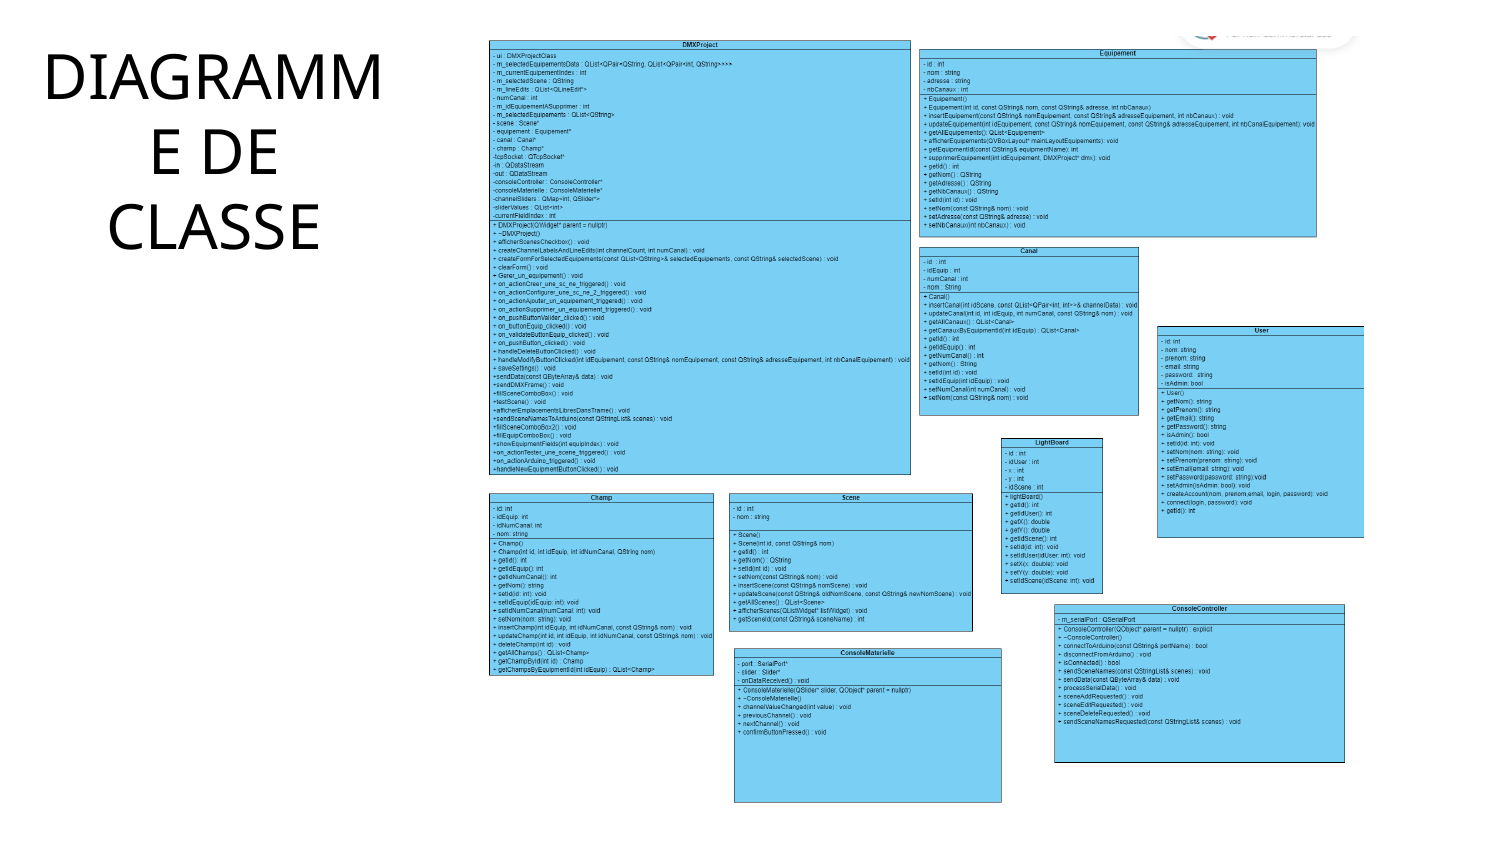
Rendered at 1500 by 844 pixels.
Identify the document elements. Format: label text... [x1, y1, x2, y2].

picture [487, 35, 1365, 804]
title Diagramme de classe [24, 22, 404, 117]
